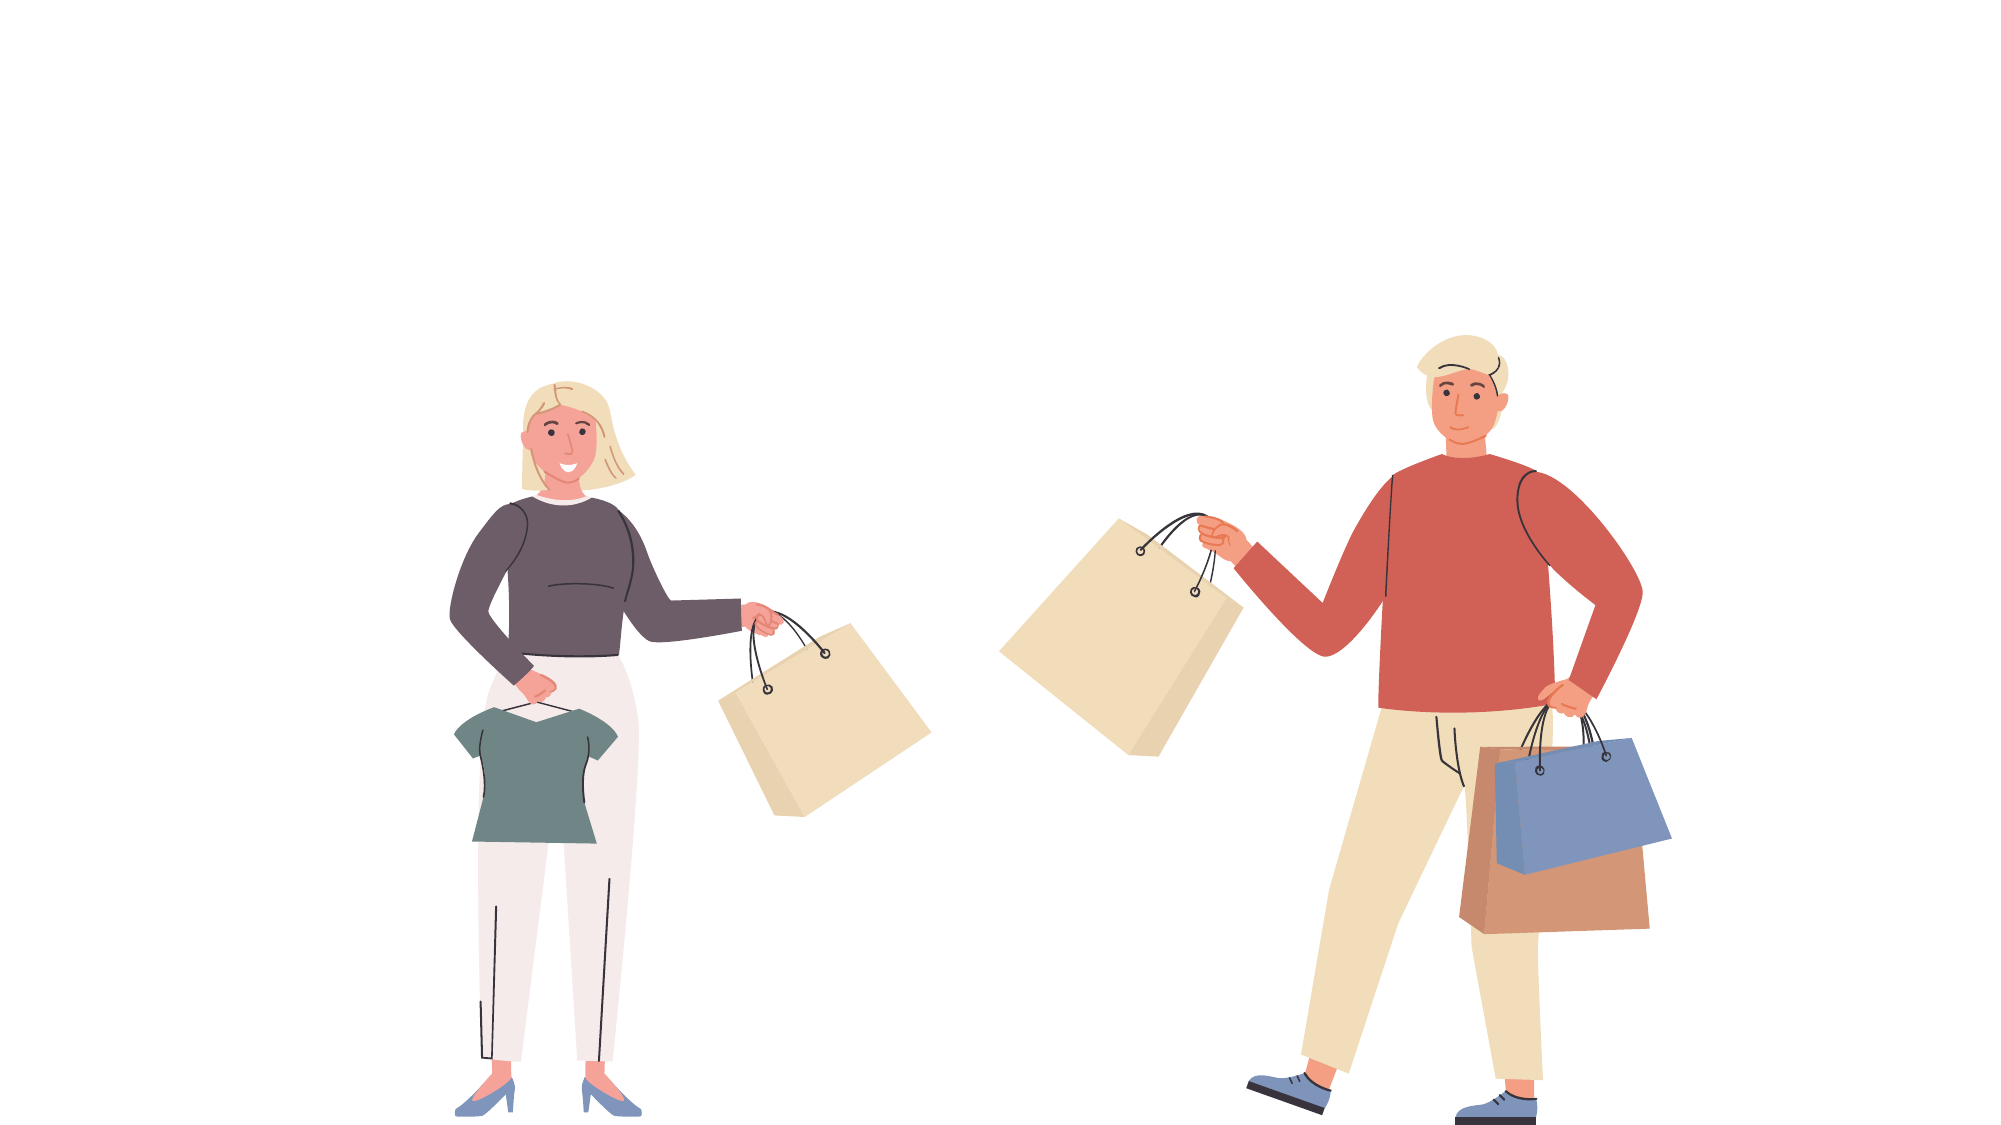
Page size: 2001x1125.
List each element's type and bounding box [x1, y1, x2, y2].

text_box [449, 334, 1672, 1125]
